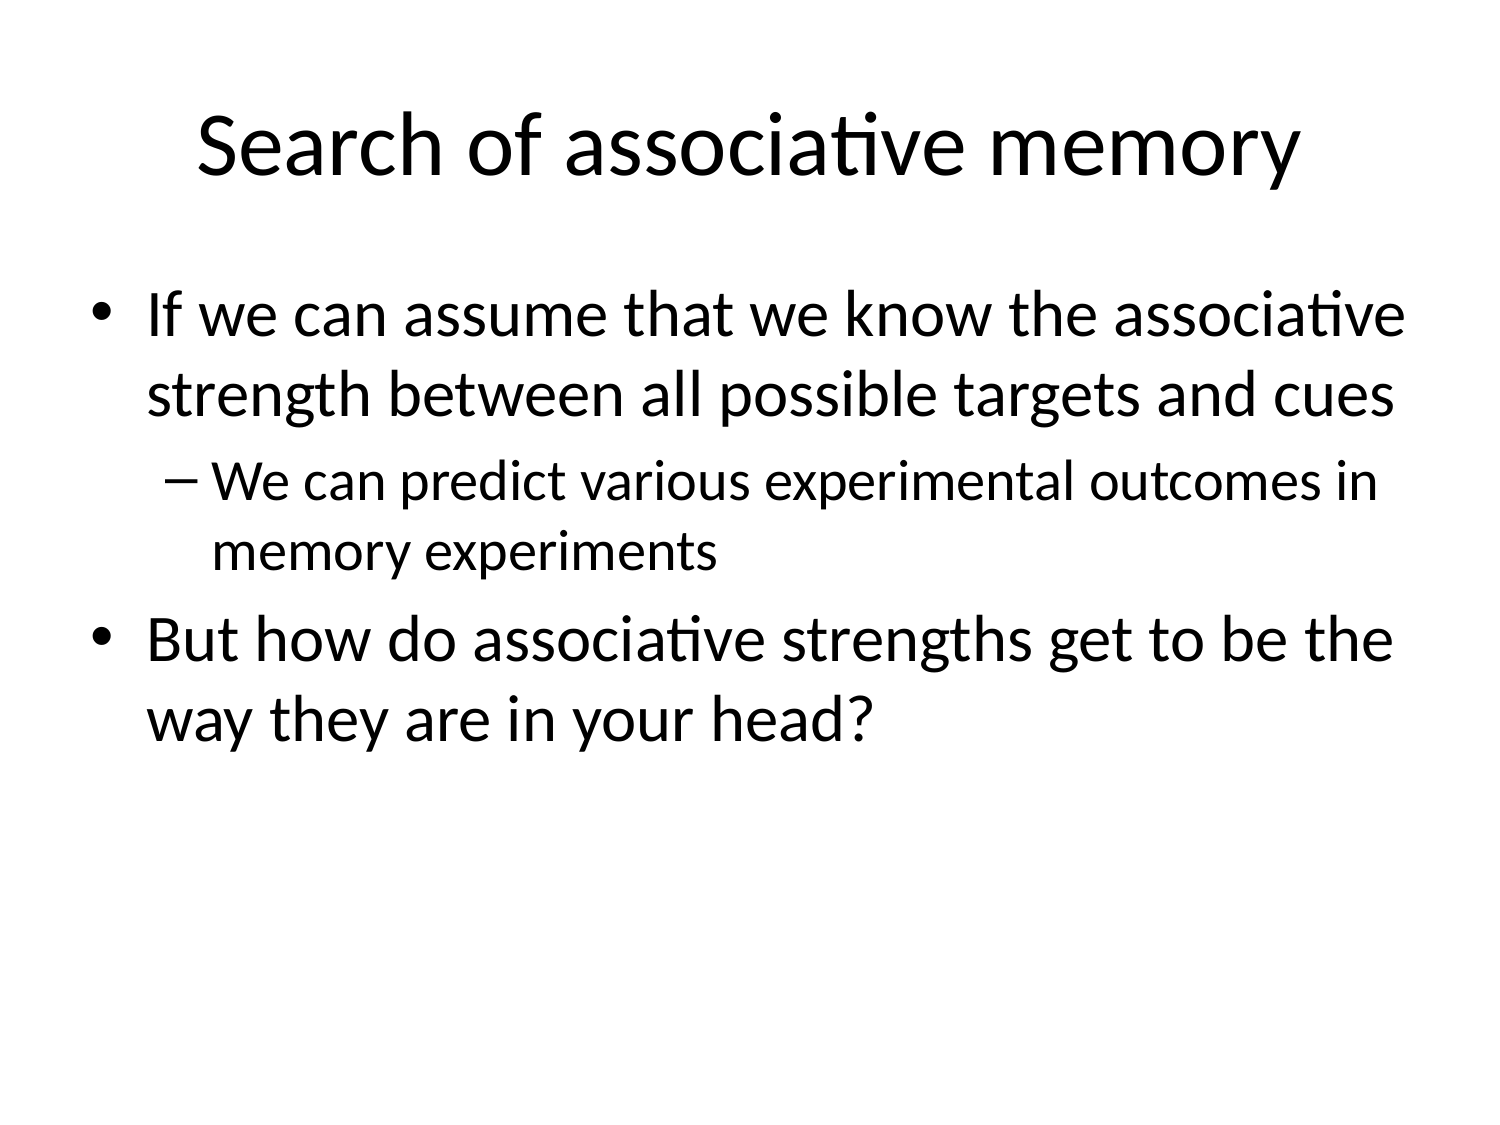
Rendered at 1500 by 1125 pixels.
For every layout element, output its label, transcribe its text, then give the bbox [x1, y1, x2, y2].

list If we can assume that we know the associative strength between all possible targets and cues We can predict various experimental outcomes in memory experiments But how do associative strengths get to be the way they are in your head? [75, 262, 1425, 1005]
title Search of associative memory [75, 45, 1425, 233]
